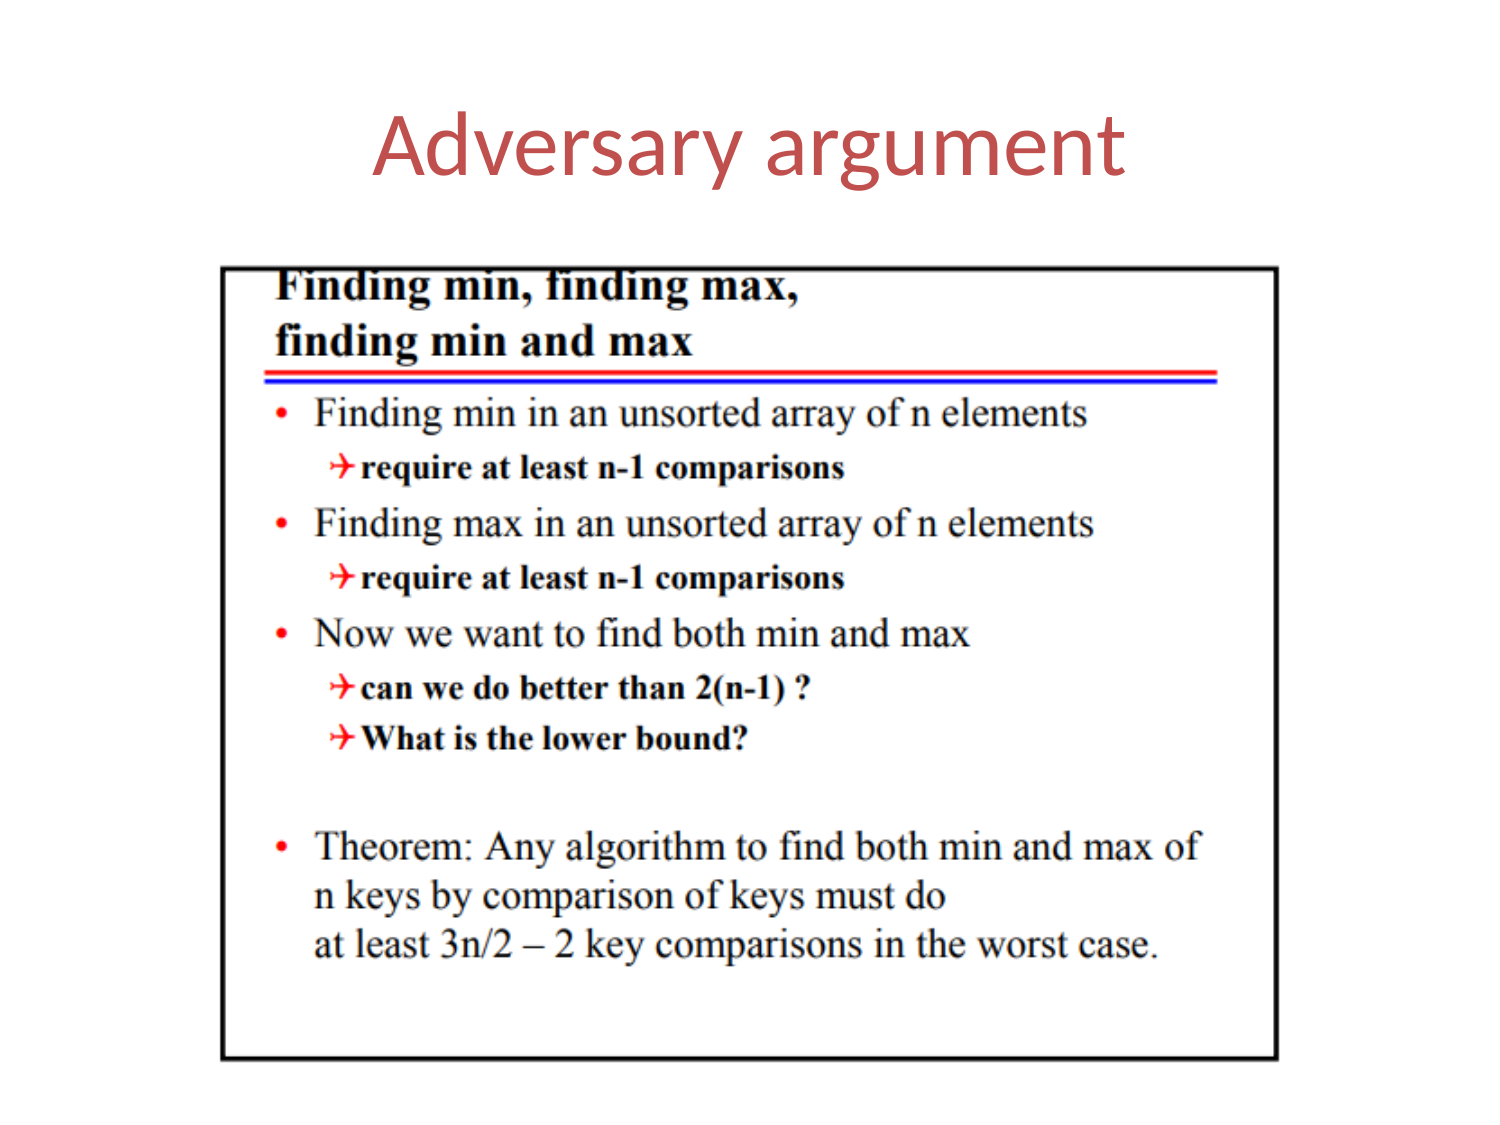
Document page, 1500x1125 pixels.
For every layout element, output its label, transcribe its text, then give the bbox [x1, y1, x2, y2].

title Adversary argument [75, 45, 1425, 233]
picture [208, 244, 1292, 1084]
